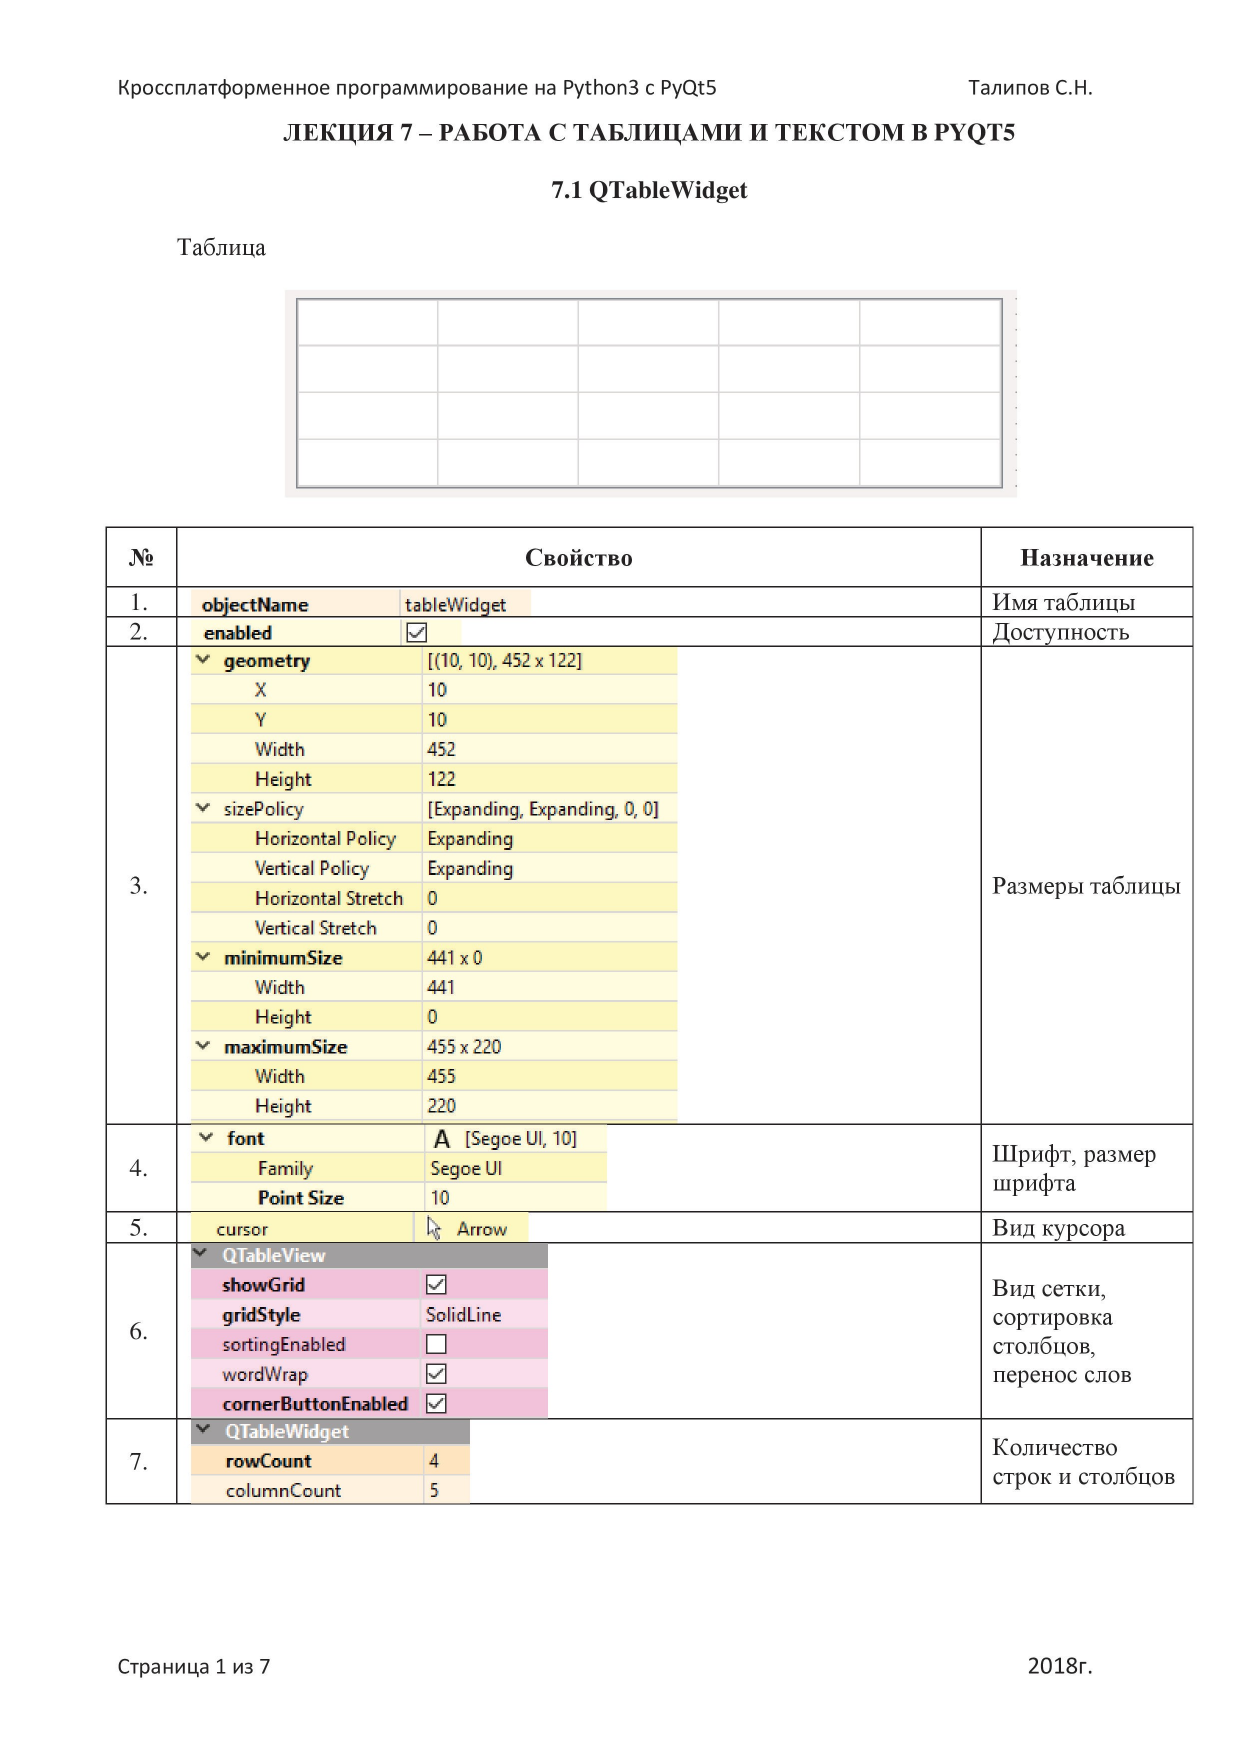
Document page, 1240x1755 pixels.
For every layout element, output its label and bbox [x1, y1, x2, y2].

text_box [0, 0, 1240, 1754]
